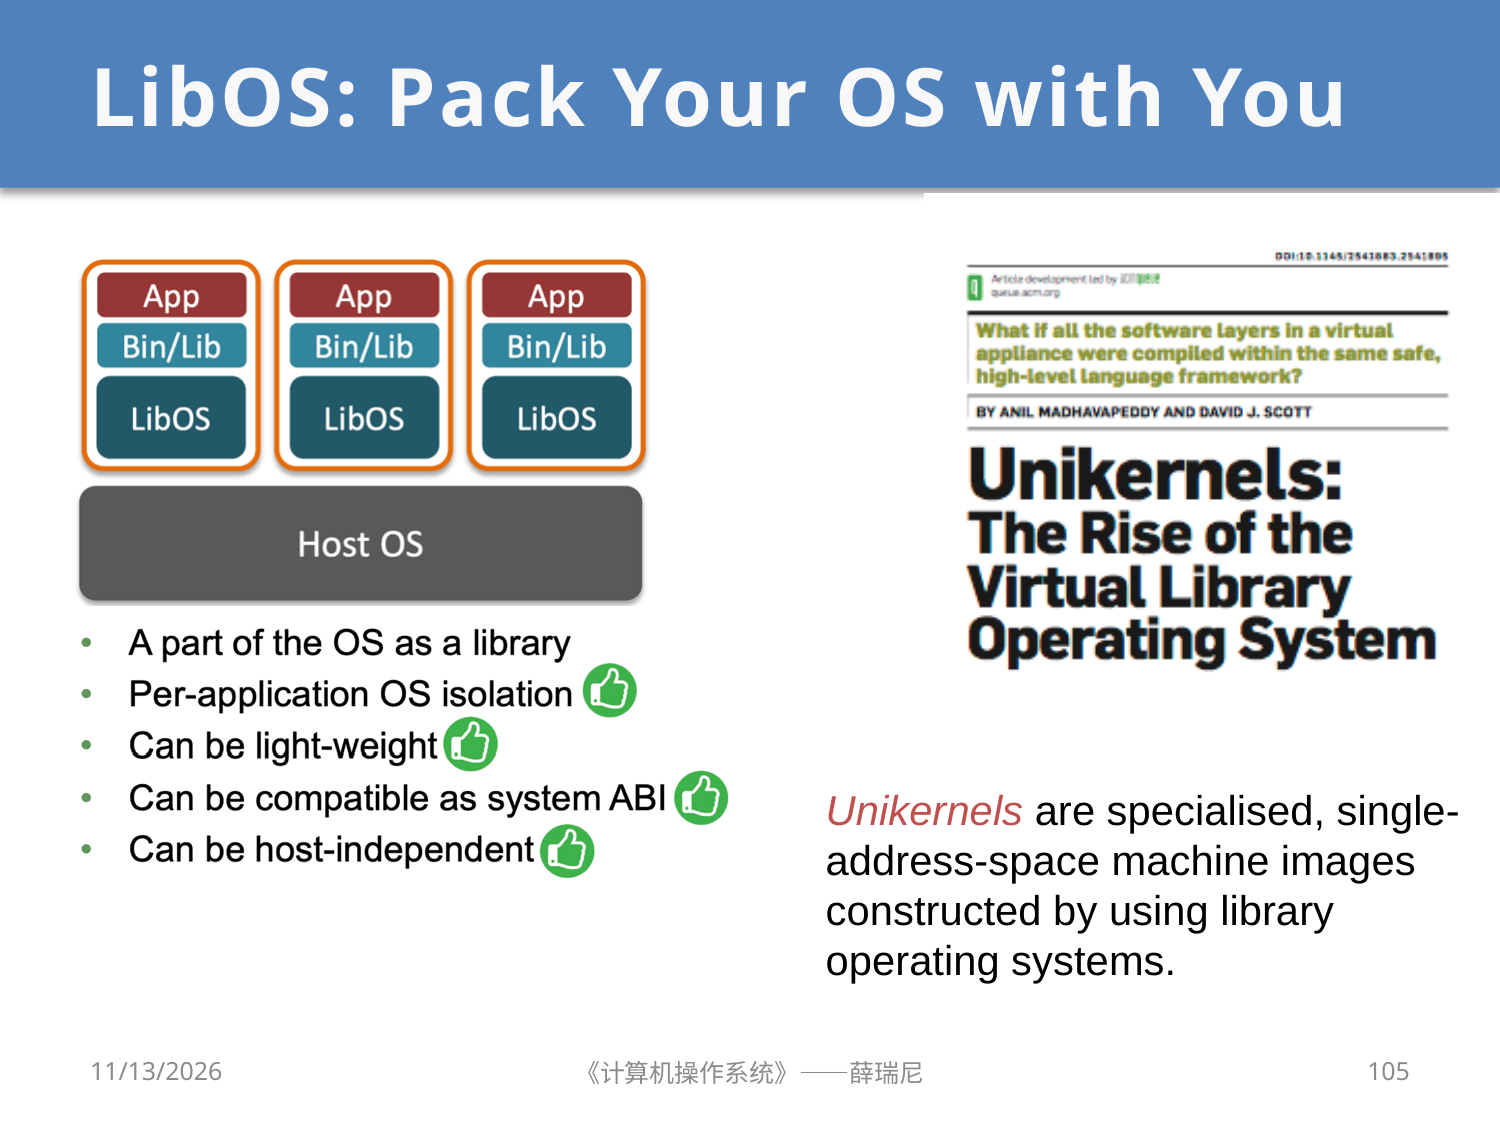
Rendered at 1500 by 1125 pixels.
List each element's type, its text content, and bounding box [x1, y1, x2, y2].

footer 《计算机操作系统》——薛瑞尼 [512, 1042, 988, 1103]
title LibOS: Pack Your OS with You [75, 0, 1425, 188]
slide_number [75, 1042, 425, 1103]
picture [923, 193, 1500, 979]
slide_number 105 [1074, 1042, 1425, 1103]
picture [74, 624, 732, 886]
picture [70, 254, 651, 607]
text_box Unikernels are specialised, single-address-space machine images constructed by using library operating systems. [810, 776, 1500, 992]
